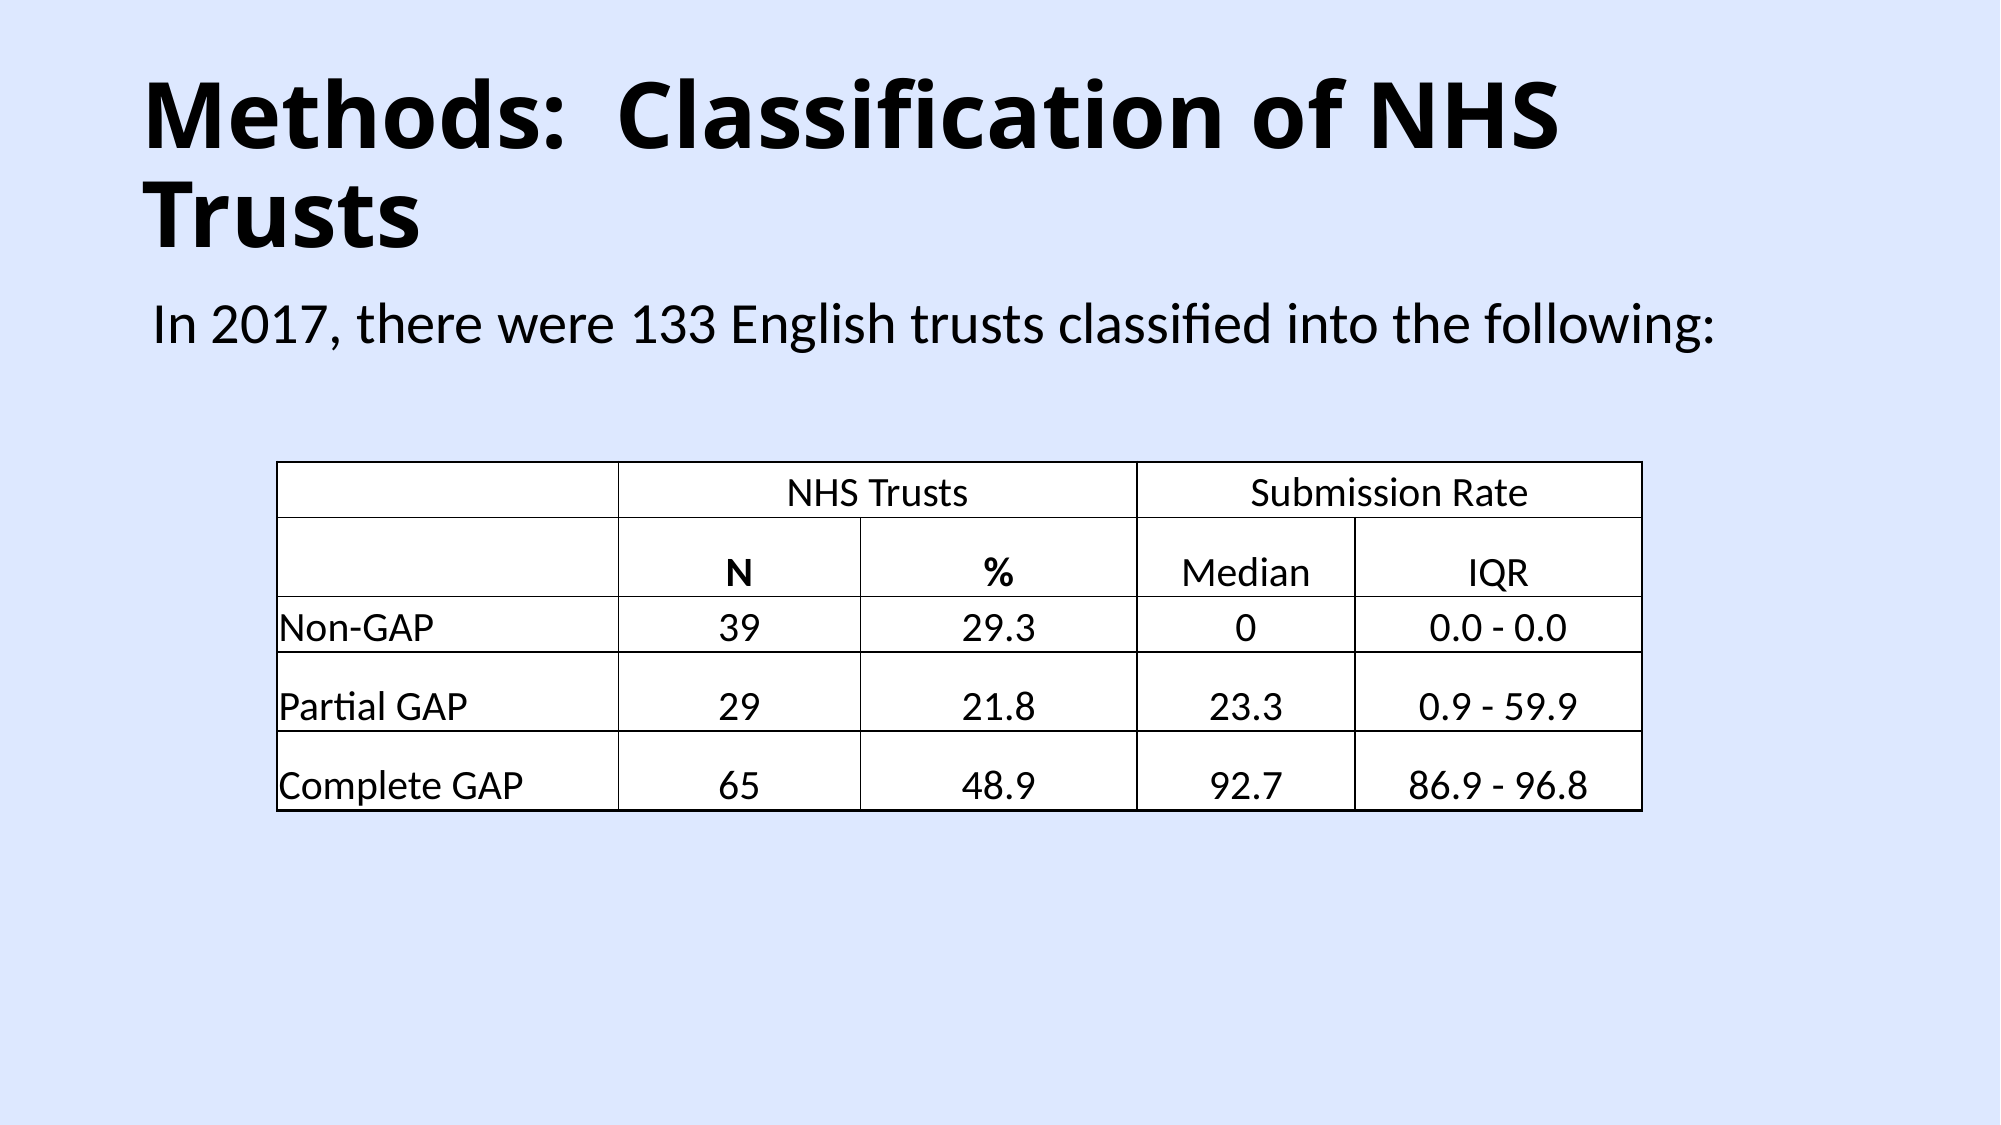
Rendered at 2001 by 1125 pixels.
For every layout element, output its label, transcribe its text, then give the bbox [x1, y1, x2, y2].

table_header [278, 463, 618, 517]
table_cell 23.3 [1138, 653, 1354, 730]
table_cell 86.9 - 96.8 [1356, 732, 1641, 809]
table_cell N [619, 518, 860, 596]
text_box In 2017, there were 133 English trusts classified into the following: [137, 277, 1753, 363]
table_cell 29.3 [861, 597, 1136, 651]
table_cell 92.7 [1138, 732, 1354, 809]
table_cell 48.9 [861, 732, 1136, 809]
table_cell 65 [619, 732, 860, 809]
table_cell Complete GAP [278, 732, 618, 809]
table_cell 39 [619, 597, 860, 651]
table_cell 0.9 - 59.9 [1356, 653, 1641, 730]
table_cell [278, 518, 618, 596]
table_cell Median [1138, 518, 1354, 596]
table_cell IQR [1356, 518, 1641, 596]
title Methods: Classification of NHS Trusts [125, 59, 1851, 278]
table_cell 0 [1138, 597, 1354, 651]
table_cell 0.0 - 0.0 [1356, 597, 1641, 651]
table_cell Partial GAP [278, 653, 618, 730]
table_header Submission Rate [1138, 463, 1641, 517]
table_cell % [861, 518, 1136, 596]
table_cell 29 [619, 653, 860, 730]
table_cell Non-GAP [278, 597, 618, 651]
table_cell 21.8 [861, 653, 1136, 730]
table_header NHS Trusts [619, 463, 1136, 517]
